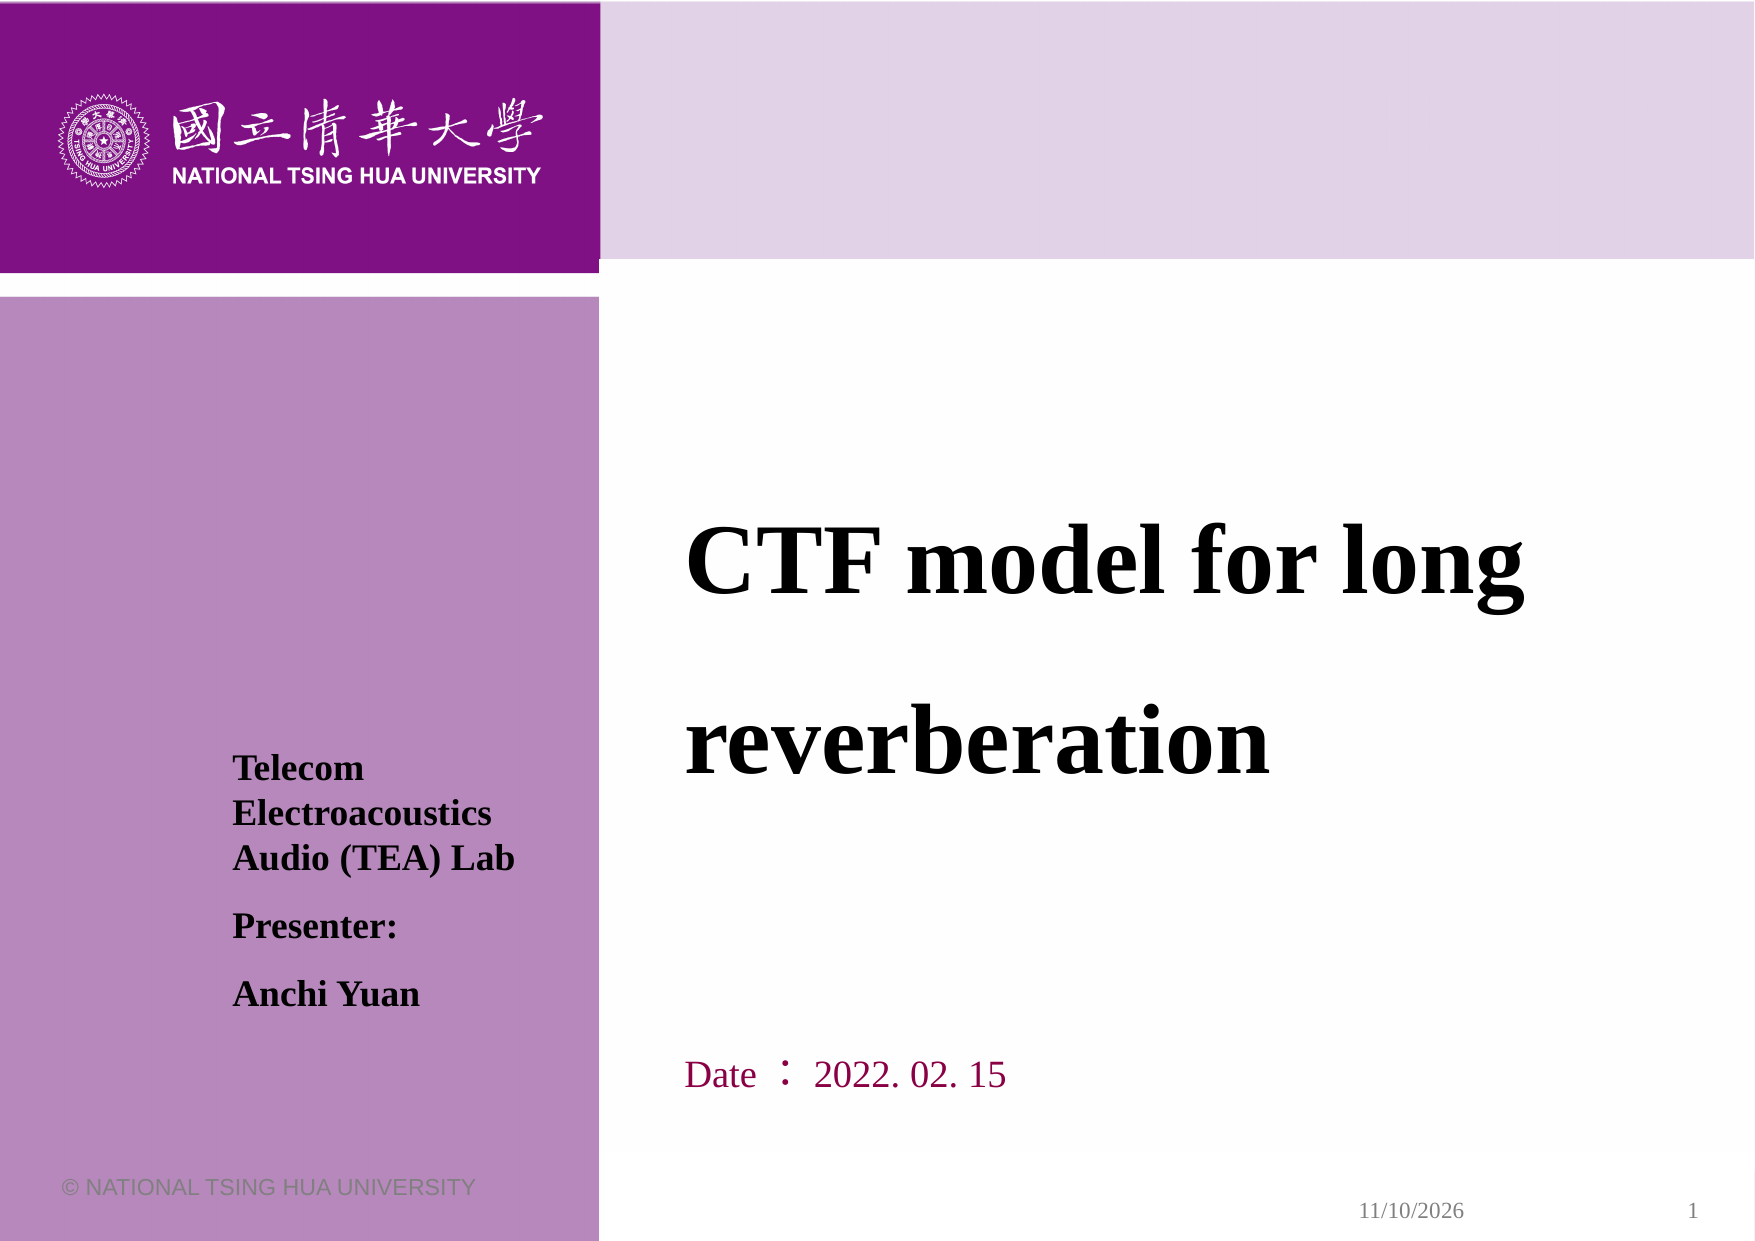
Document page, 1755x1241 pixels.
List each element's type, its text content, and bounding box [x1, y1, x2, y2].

footer © NATIONAL TSING HUA UNIVERSITY [46, 1157, 571, 1216]
subtitle Telecom Electroacoustics Audio (TEA) Lab Presenter: Anchi Yuan [217, 735, 571, 1032]
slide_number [1343, 1180, 1551, 1239]
slide_number 1 [1577, 1180, 1714, 1239]
title CTF model for long reverberation Date：2022. 02. 15 [669, 426, 1624, 796]
picture [0, 0, 1755, 1241]
